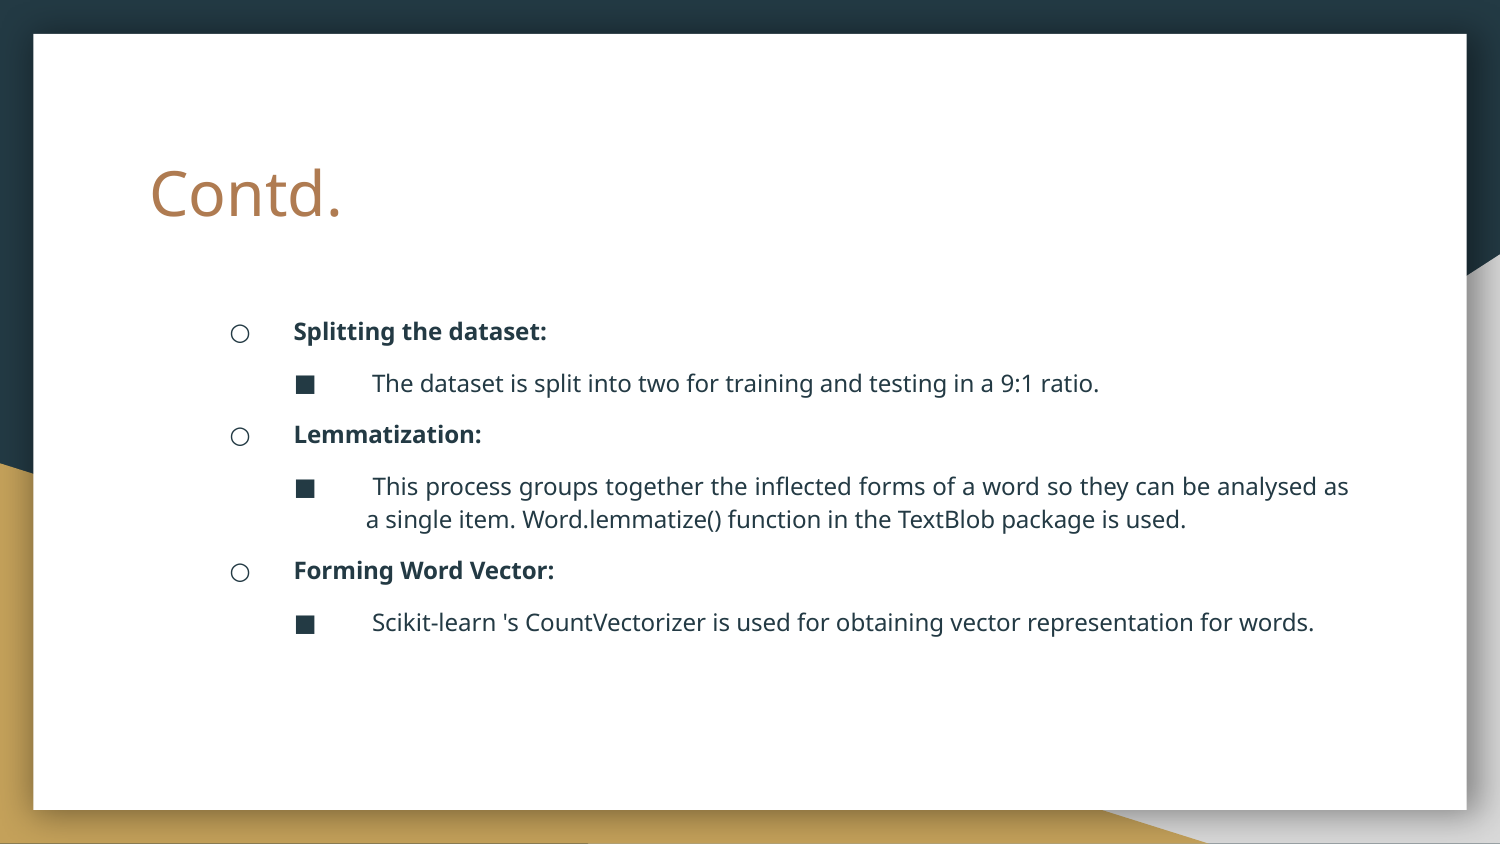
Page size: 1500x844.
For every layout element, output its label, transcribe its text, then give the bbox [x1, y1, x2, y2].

title Contd. [134, 138, 1366, 245]
list Splitting the dataset: The dataset is split into two for training and testing in a 9:1 ratio. Lemmatization: This process groups together the inflected forms of a word so they can be analysed as a single item. Word.lemmatize() function in the TextBlob package is used. Forming Word Vector: Scikit-learn 's CountVectorizer is used for obtaining vector representation for words. [134, 245, 1366, 679]
